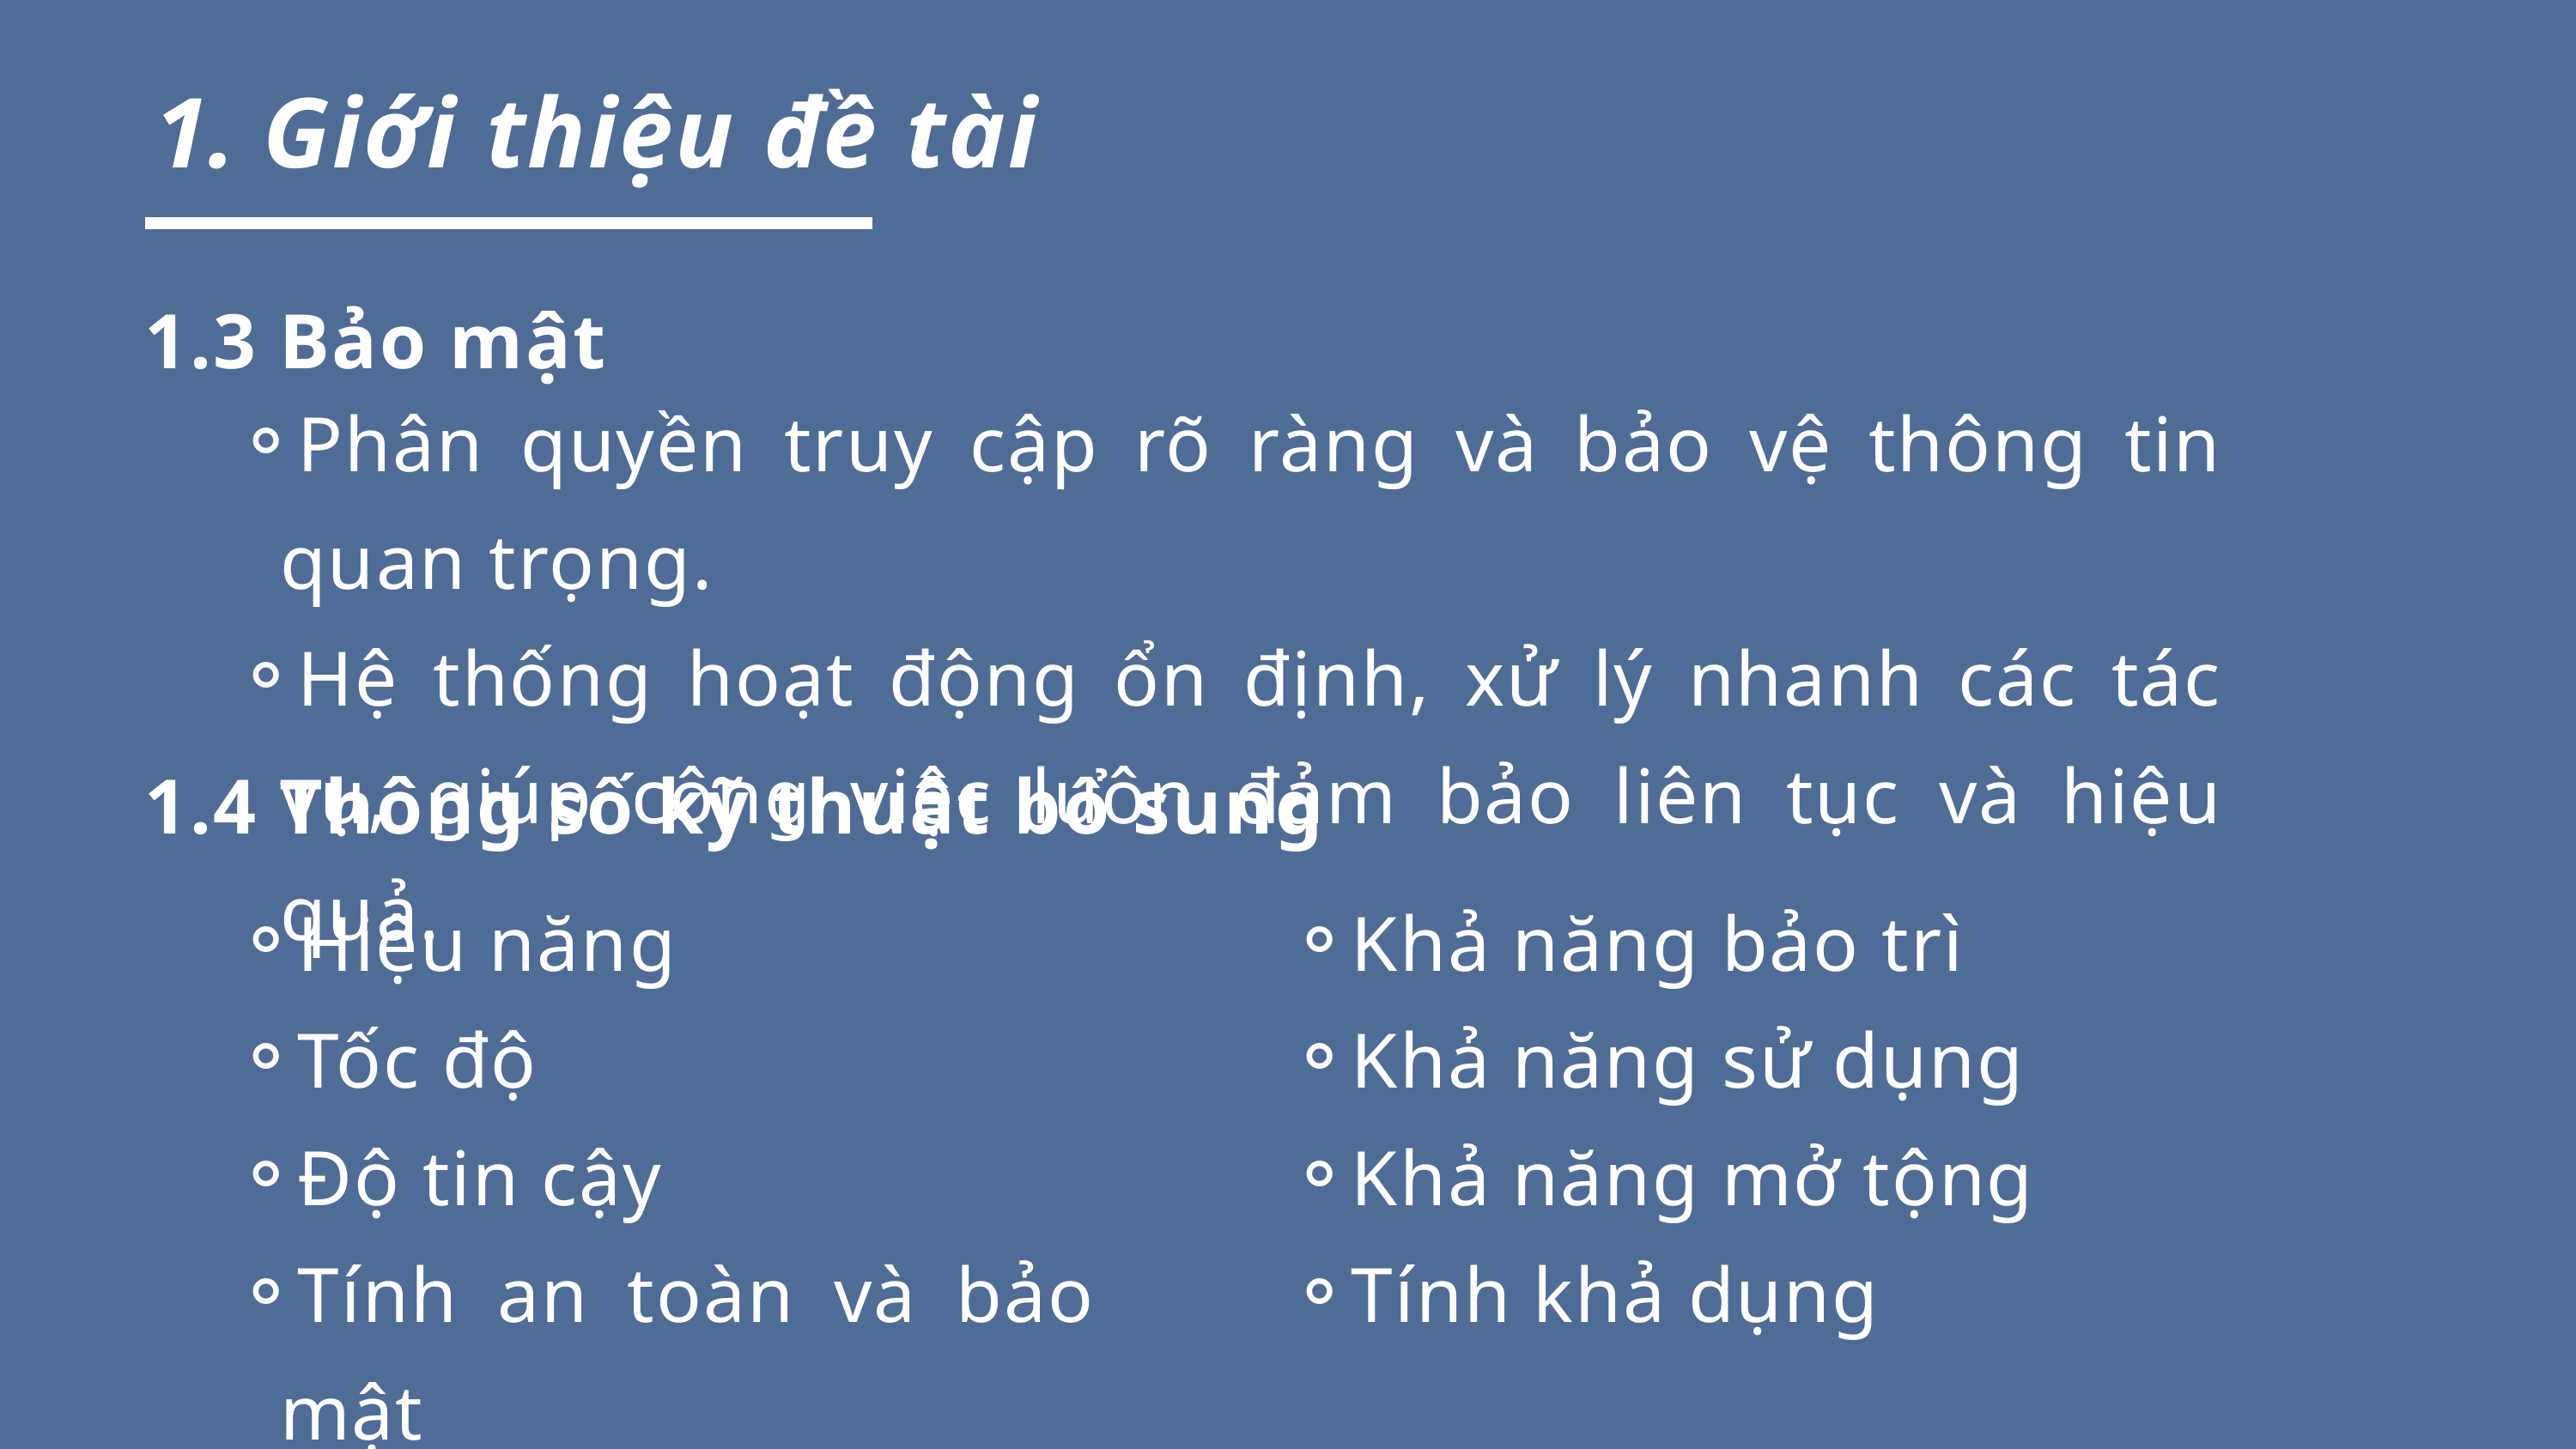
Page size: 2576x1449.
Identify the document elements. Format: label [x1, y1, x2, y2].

text_box [144, 385, 2226, 735]
text_box [39, 66, 1200, 258]
text_box [1198, 883, 2151, 1344]
text_box [144, 883, 1097, 1344]
text_box [144, 762, 1391, 885]
text_box [144, 297, 1391, 385]
